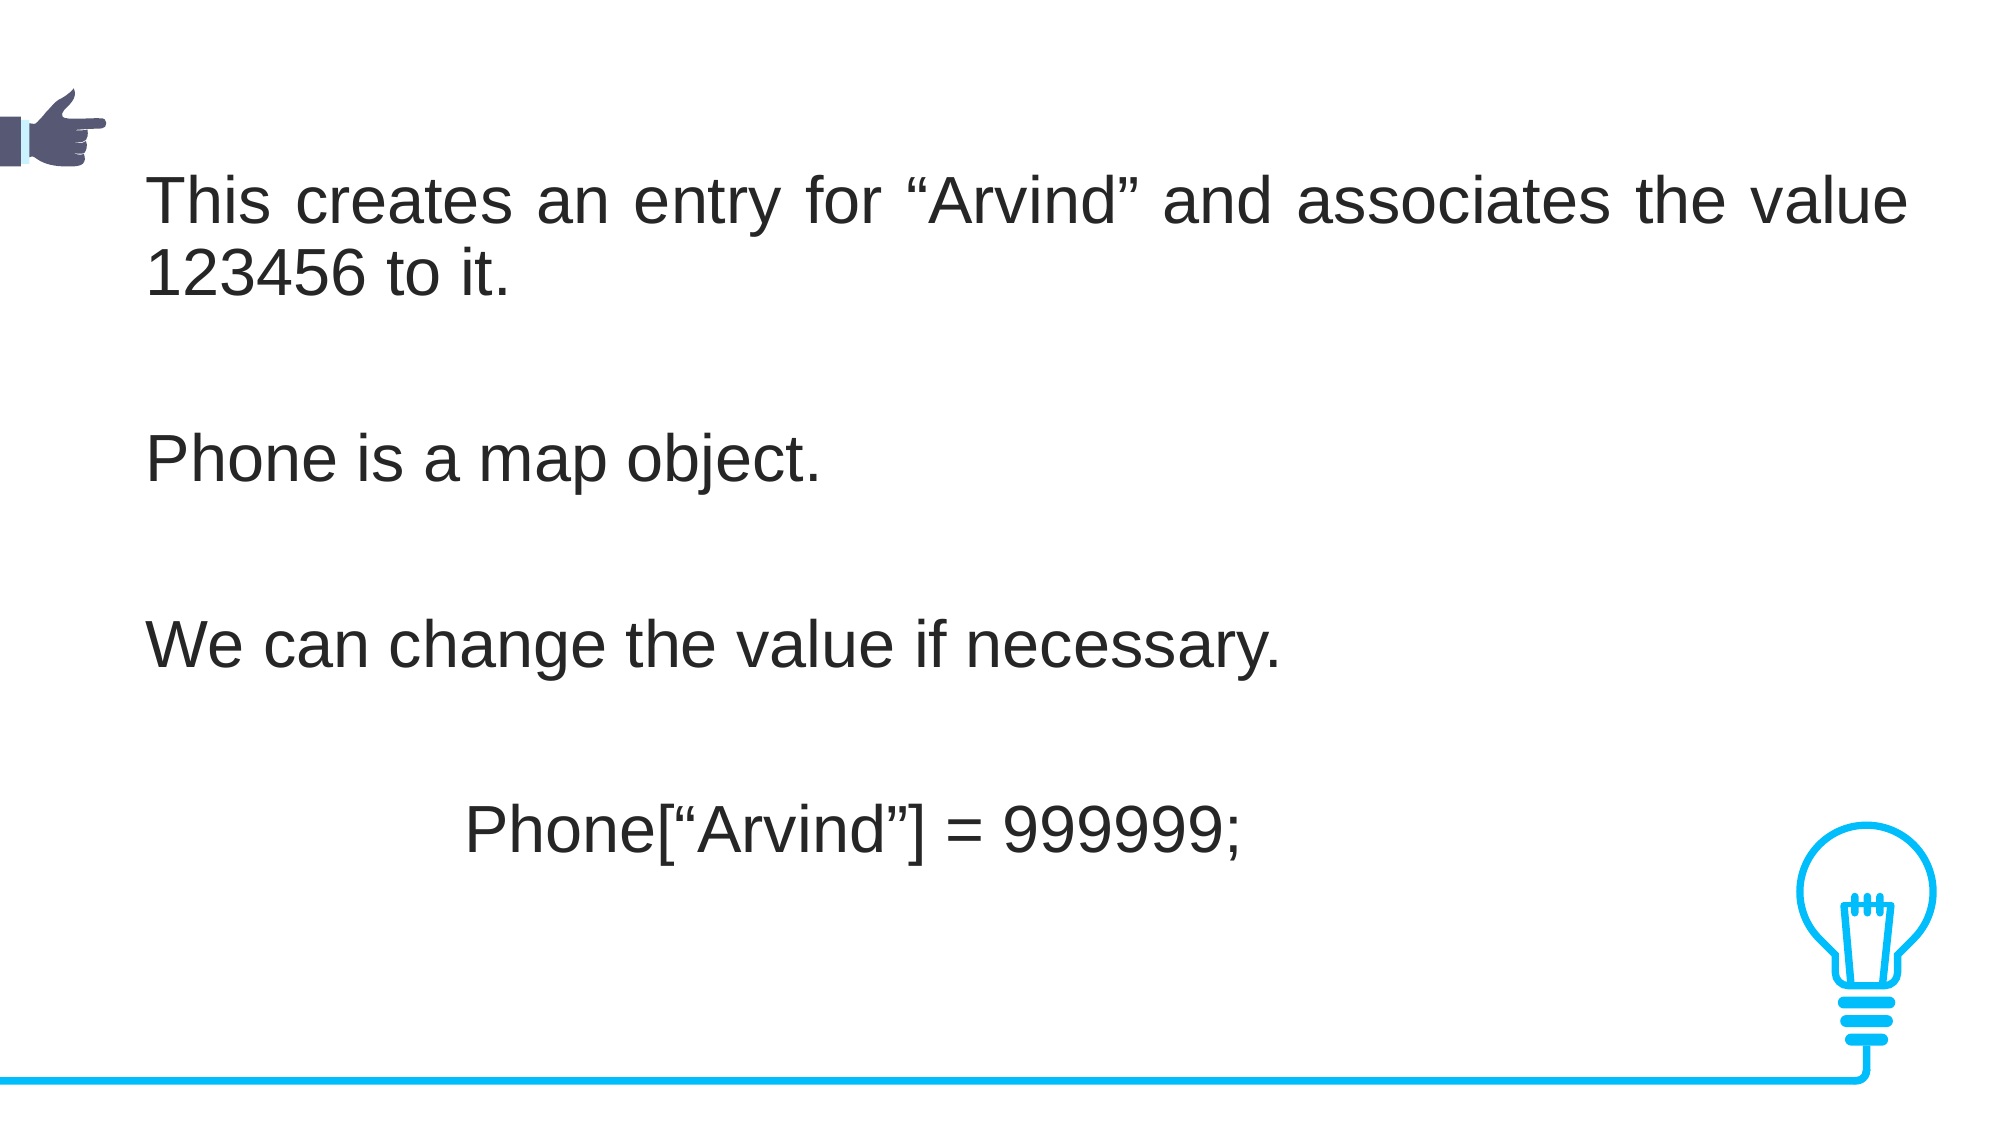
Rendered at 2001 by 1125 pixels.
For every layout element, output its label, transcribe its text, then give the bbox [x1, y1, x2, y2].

list This creates an entry for “Arvind” and associates the value 123456 to it. Phone is a map object. We can change the value if necessary. Phone[“Arvind”] = 999999; [130, 46, 1927, 988]
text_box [0, 88, 107, 167]
